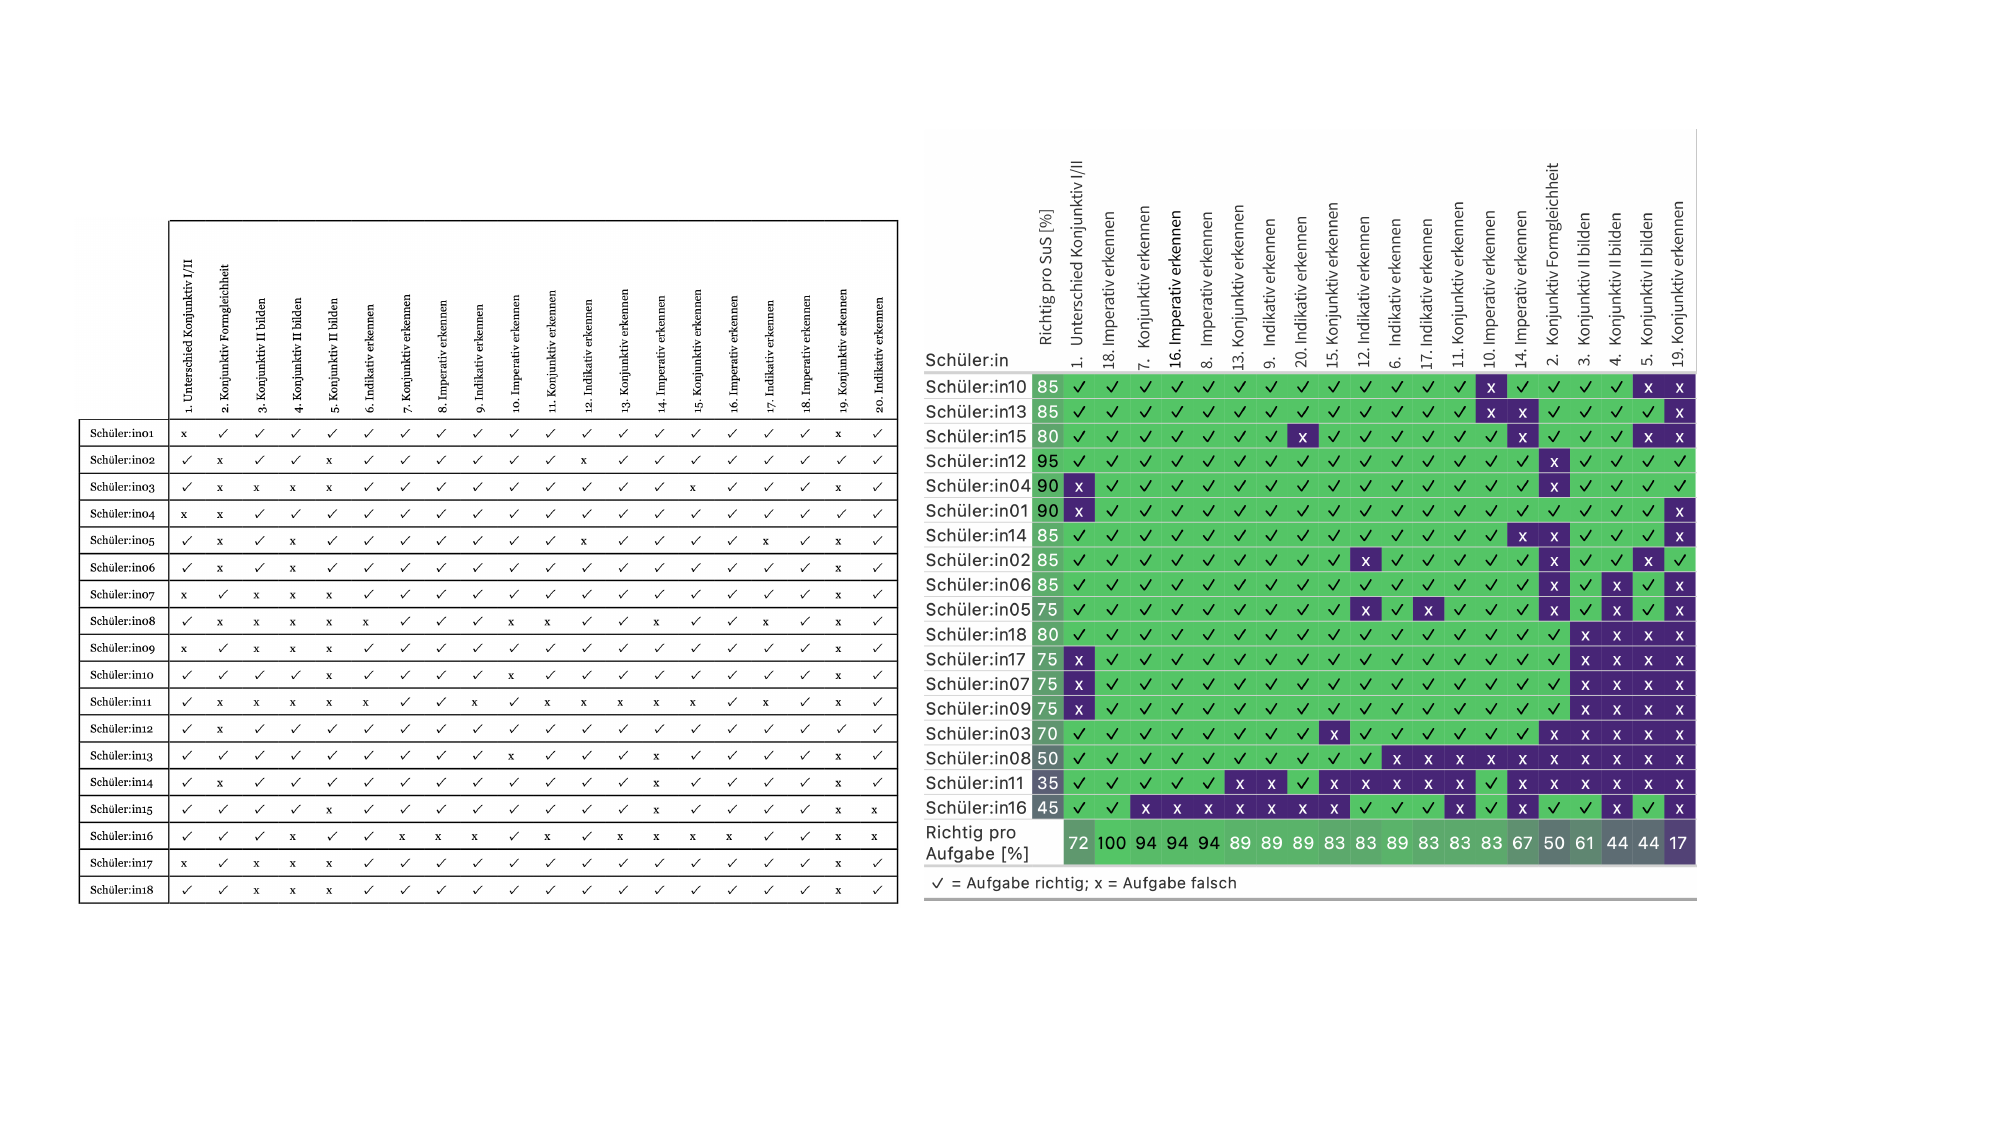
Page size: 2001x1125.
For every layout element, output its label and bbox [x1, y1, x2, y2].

picture [74, 129, 1697, 908]
